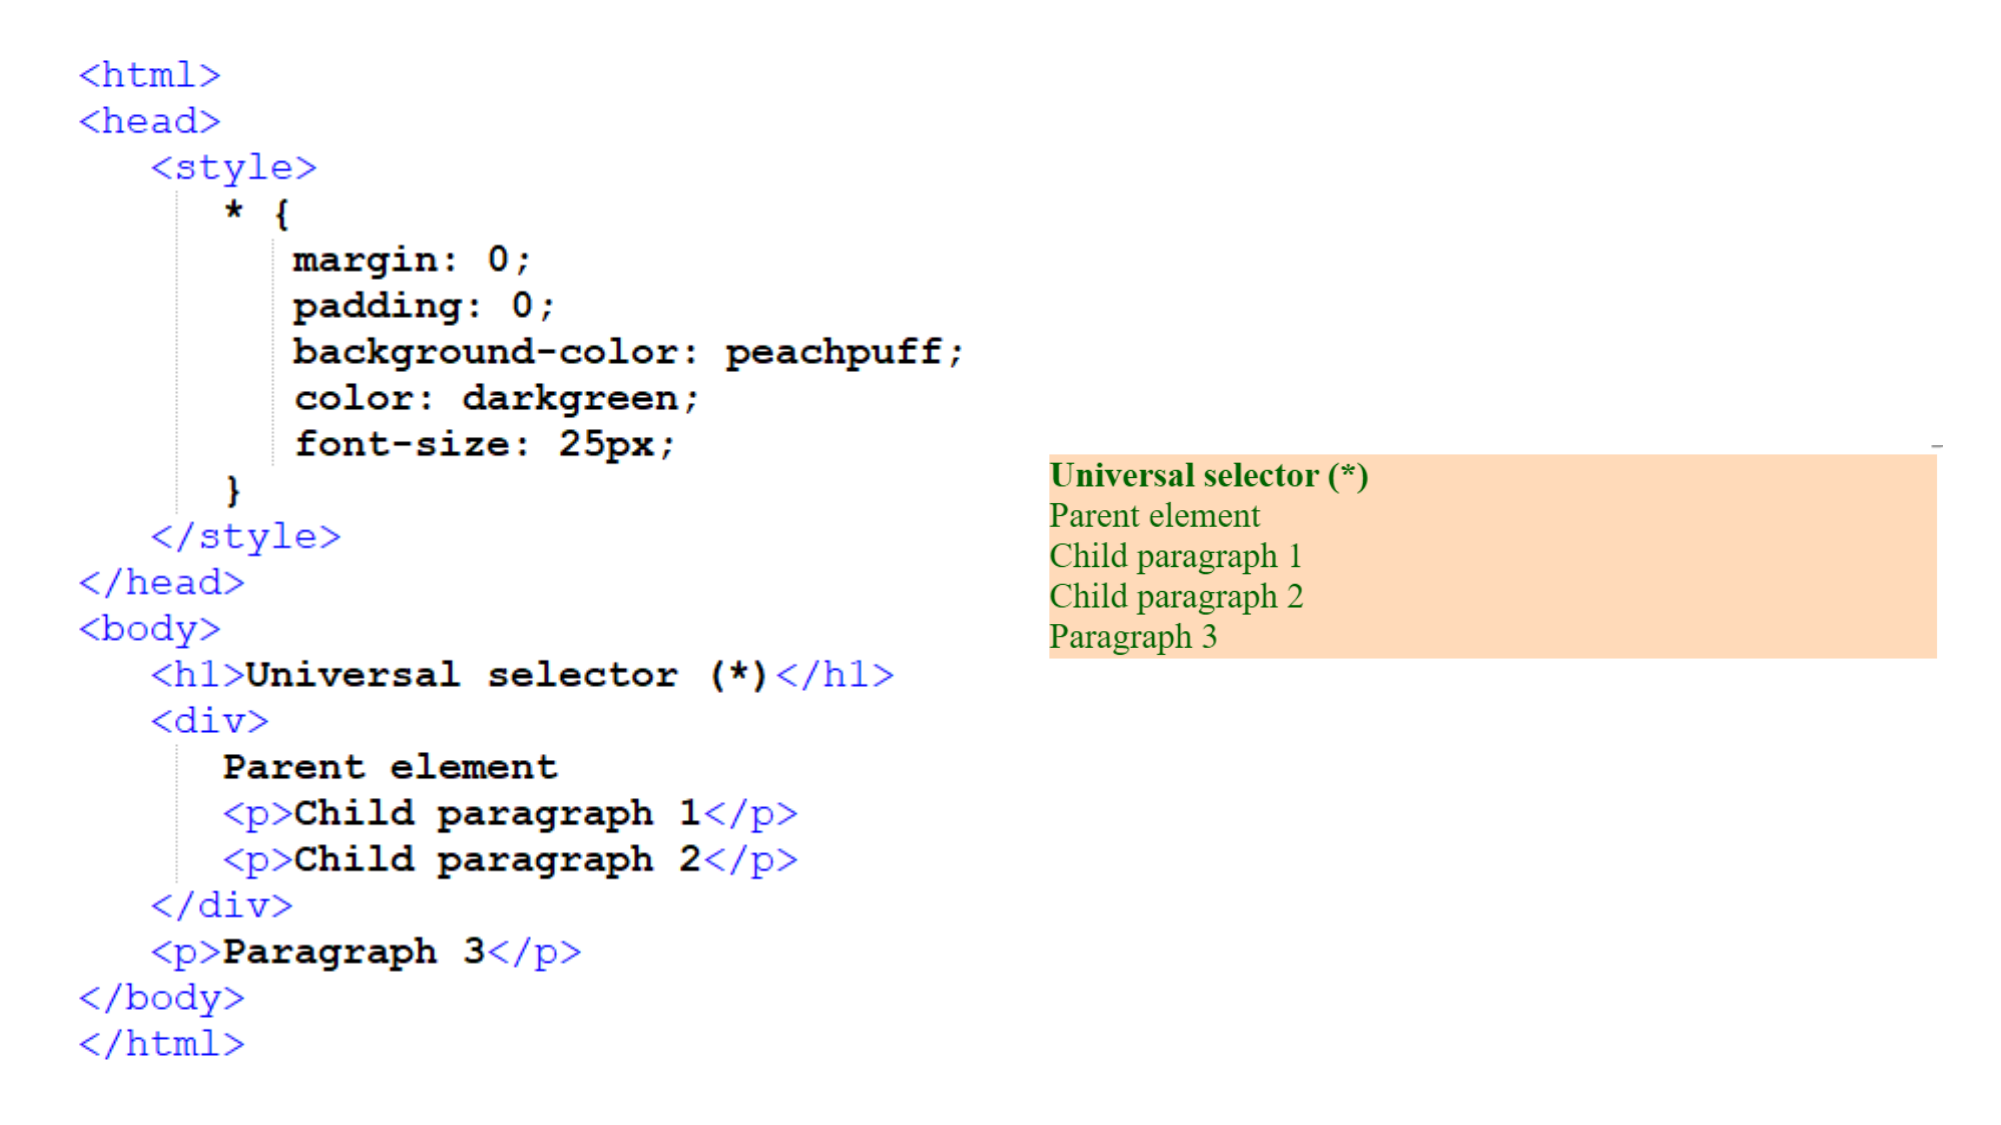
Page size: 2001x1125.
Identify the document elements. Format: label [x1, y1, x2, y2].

picture [78, 47, 1943, 1090]
